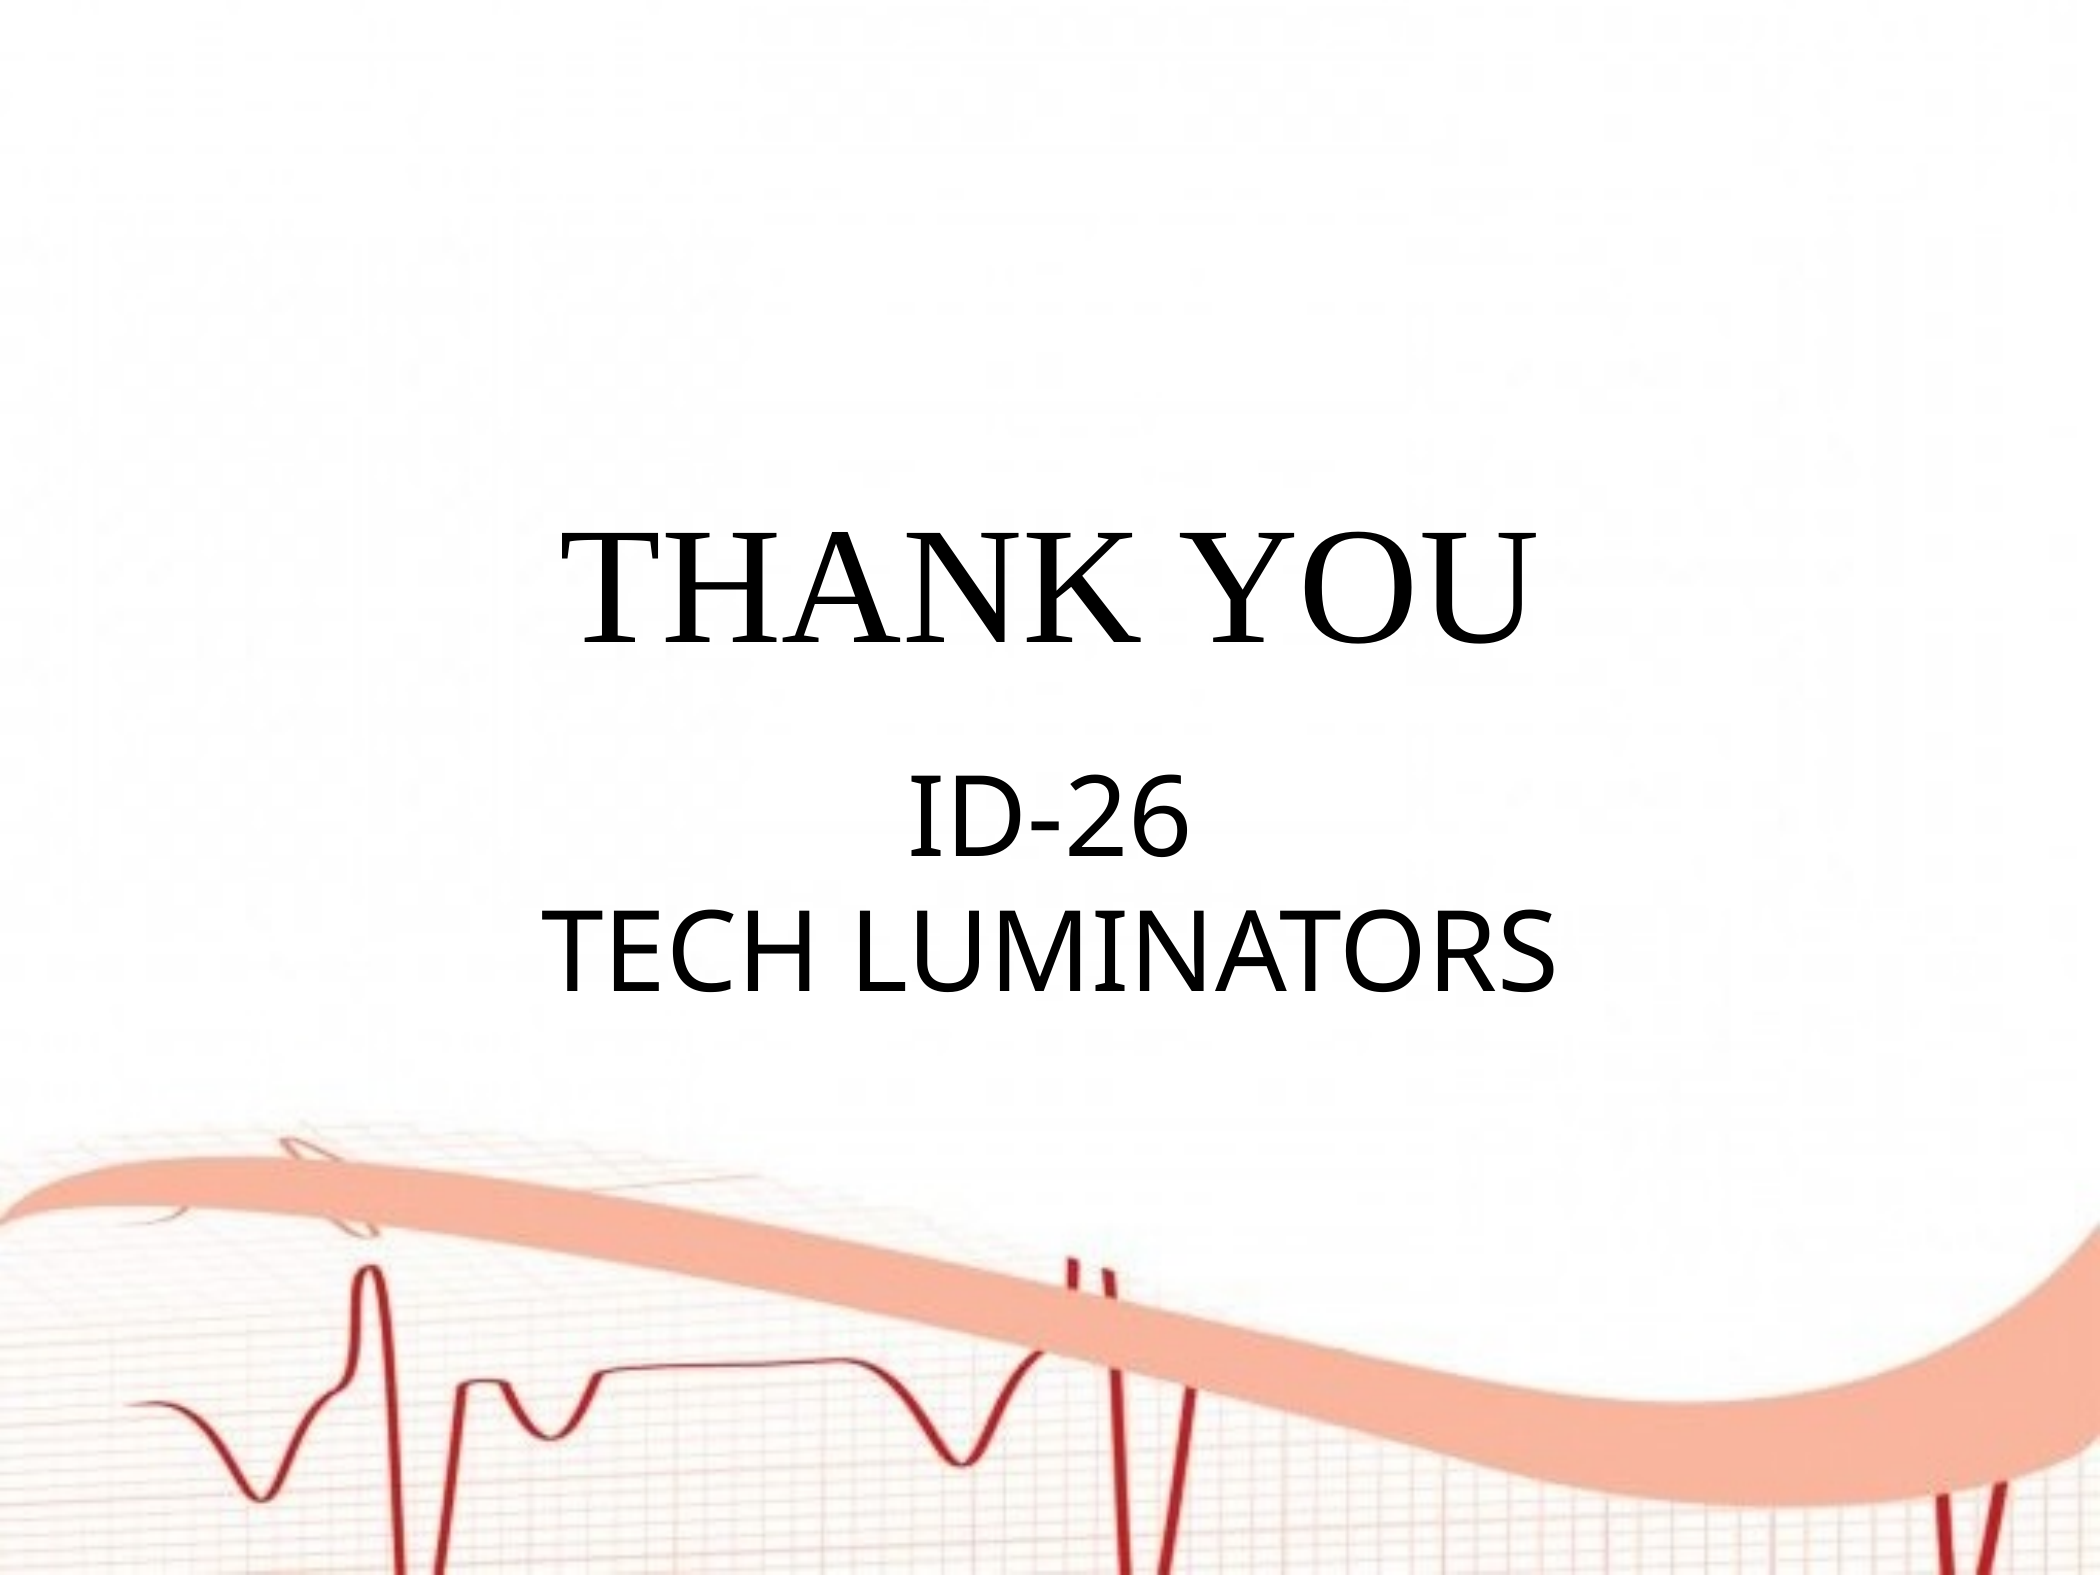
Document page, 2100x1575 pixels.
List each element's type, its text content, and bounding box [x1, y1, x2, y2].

text_box ID-26 TECH LUMINATORS [478, 736, 1622, 1022]
picture [0, 0, 2100, 1575]
text_box THANK YOU [500, 468, 1600, 684]
